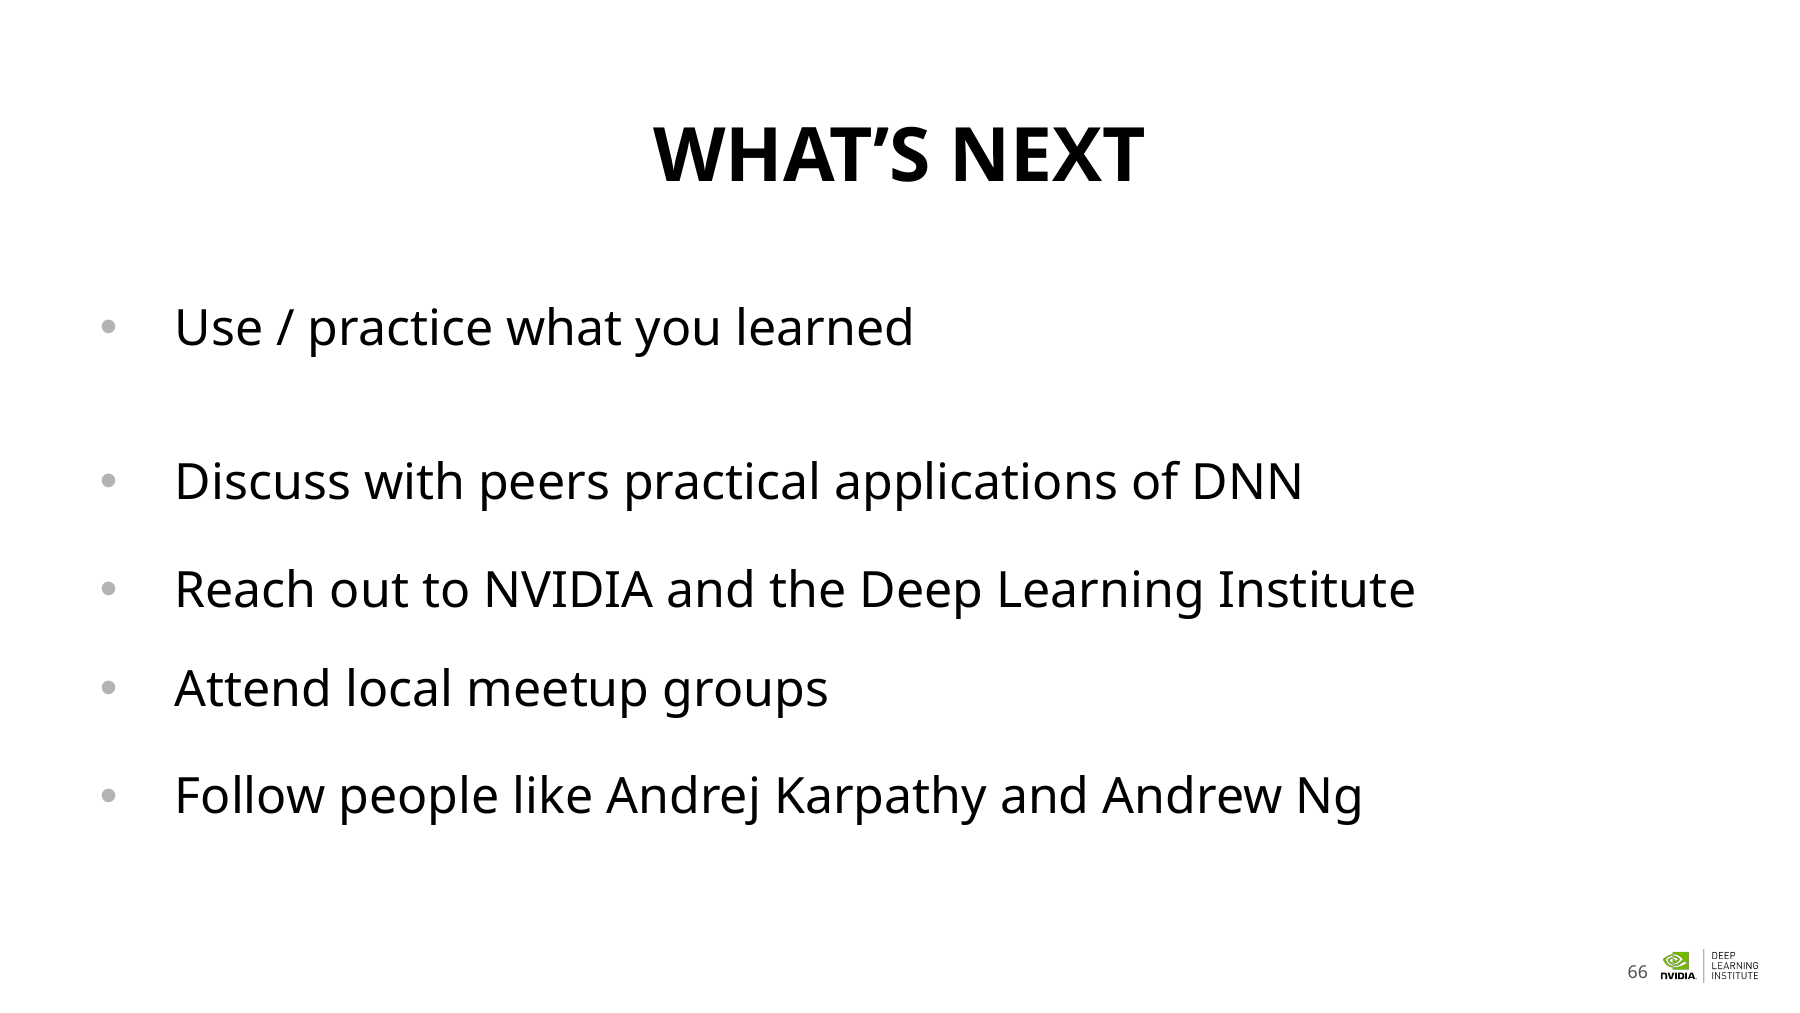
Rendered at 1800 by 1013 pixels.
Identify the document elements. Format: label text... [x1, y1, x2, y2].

list Use / practice what you learned Discuss with peers practical applications of DNN Reach out to NVIDIA and the Deep Learning Institute Attend local meetup groups Follow people like Andrej Karpathy and Andrew Ng [84, 294, 1717, 905]
title WHAT’S NEXT [81, 108, 1719, 206]
picture [1661, 949, 1758, 983]
